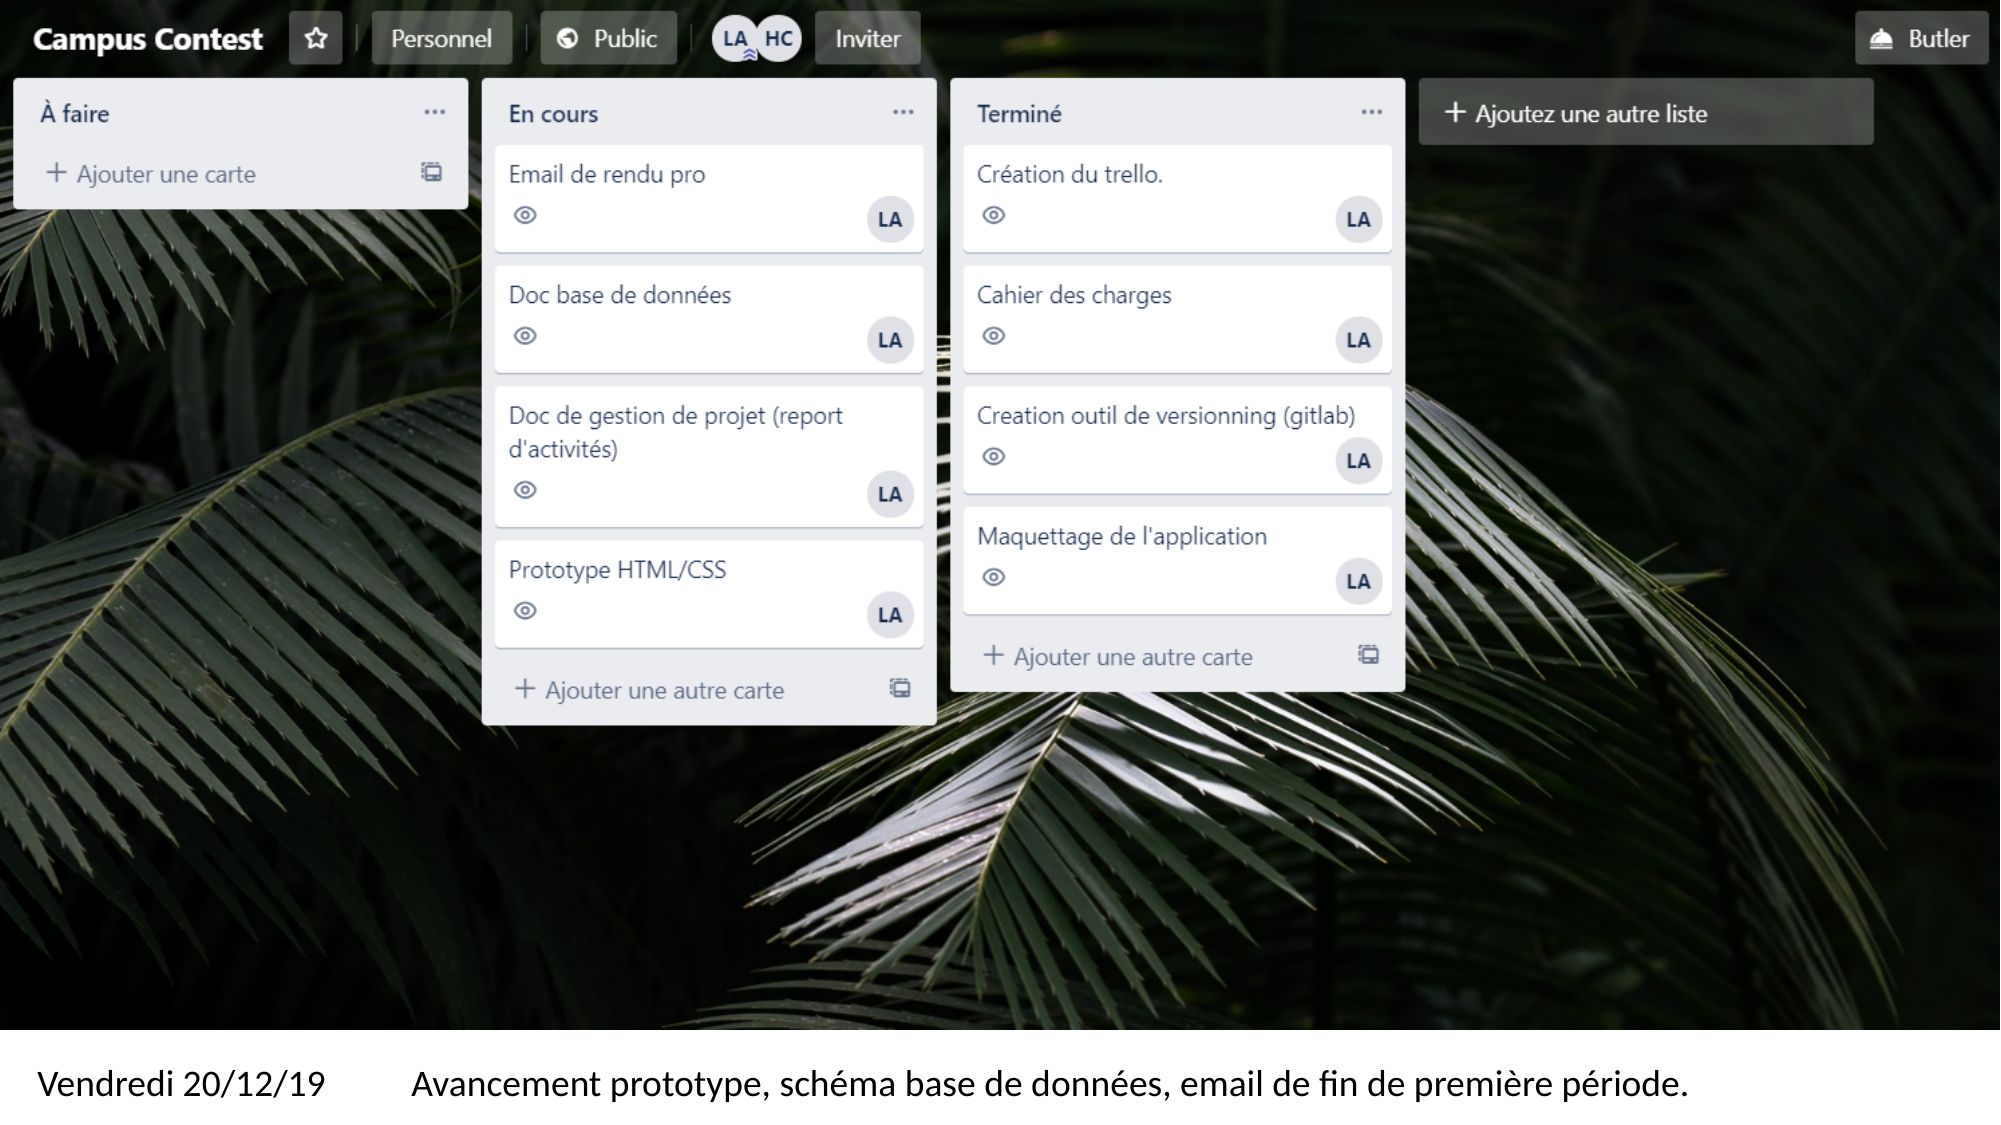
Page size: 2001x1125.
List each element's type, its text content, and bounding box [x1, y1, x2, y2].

text_box Avancement prototype, schéma base de données, email de fin de première période. [396, 1051, 1707, 1112]
picture [0, 0, 2000, 1030]
text_box Vendredi 20/12/19 [22, 1051, 342, 1112]
